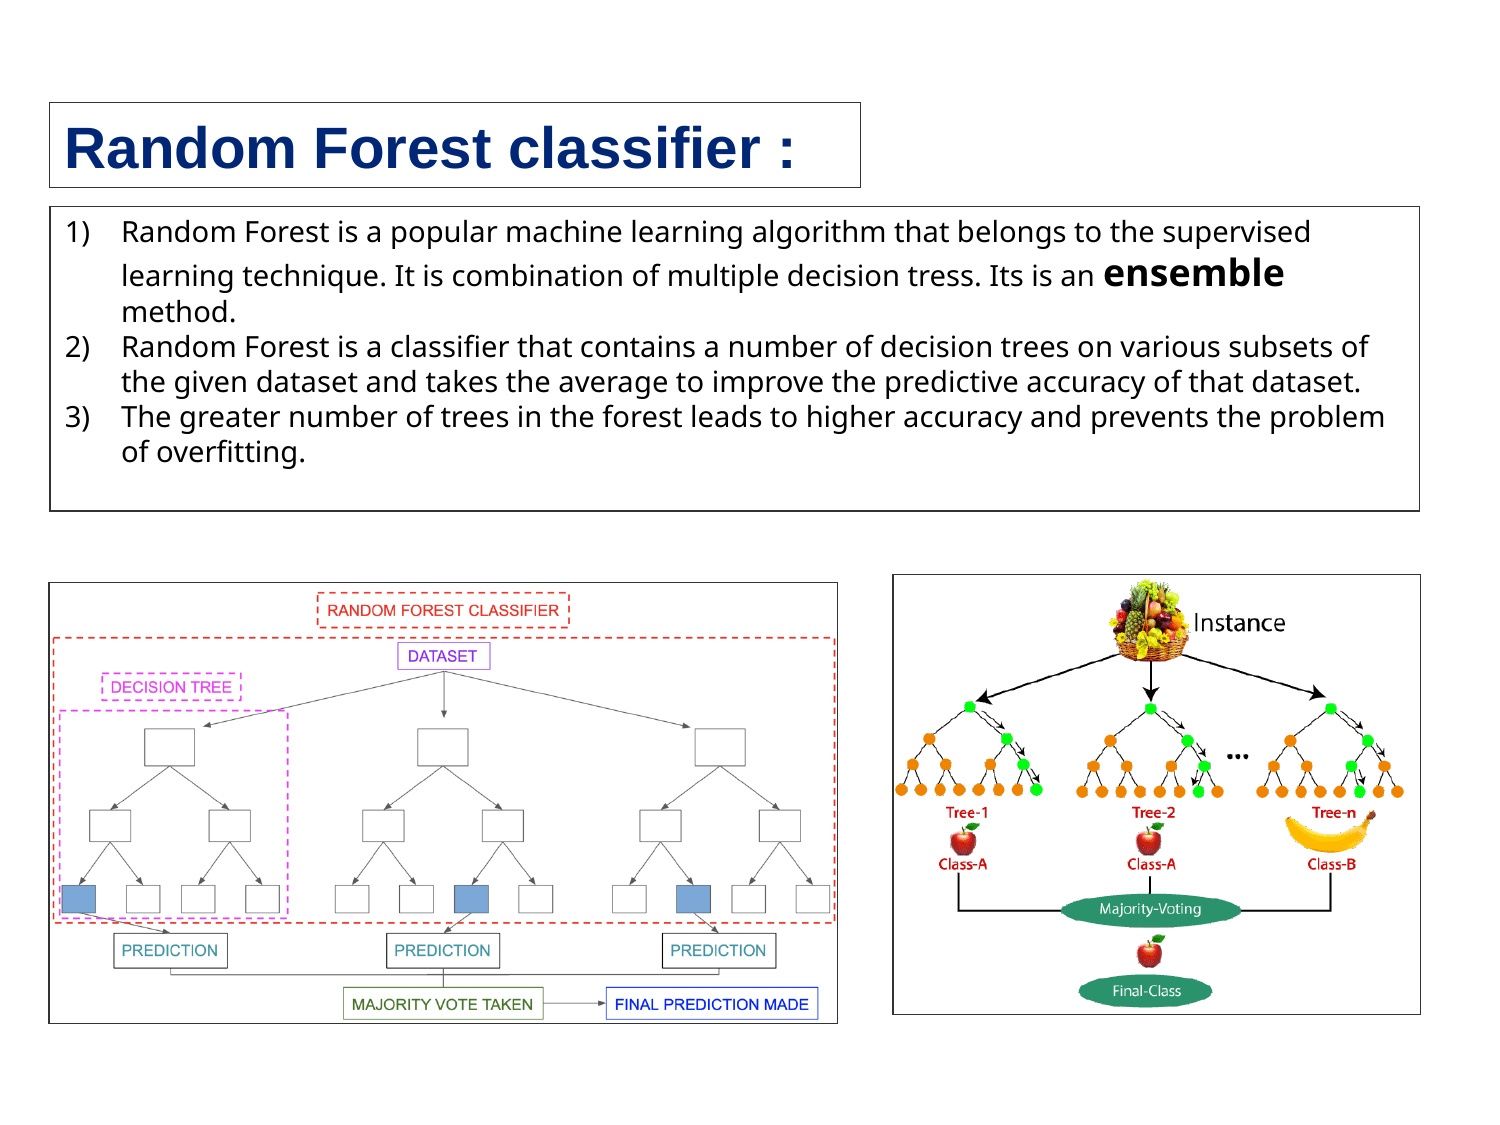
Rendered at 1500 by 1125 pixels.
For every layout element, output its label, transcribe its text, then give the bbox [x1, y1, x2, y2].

text_box Random Forest classifier : [49, 102, 861, 188]
picture [49, 582, 838, 1024]
picture [892, 574, 1420, 1014]
text_box Random Forest is a popular machine learning algorithm that belongs to the supervised learning technique. It is combination of multiple decision tress. Its is an ensemble method. Random Forest is a classifier that contains a number of decision trees on various subsets of the given dataset and takes the average to improve the predictive accuracy of that dataset. The greater number of trees in the forest leads to higher accuracy and prevents the problem of overfitting. [50, 206, 1420, 511]
